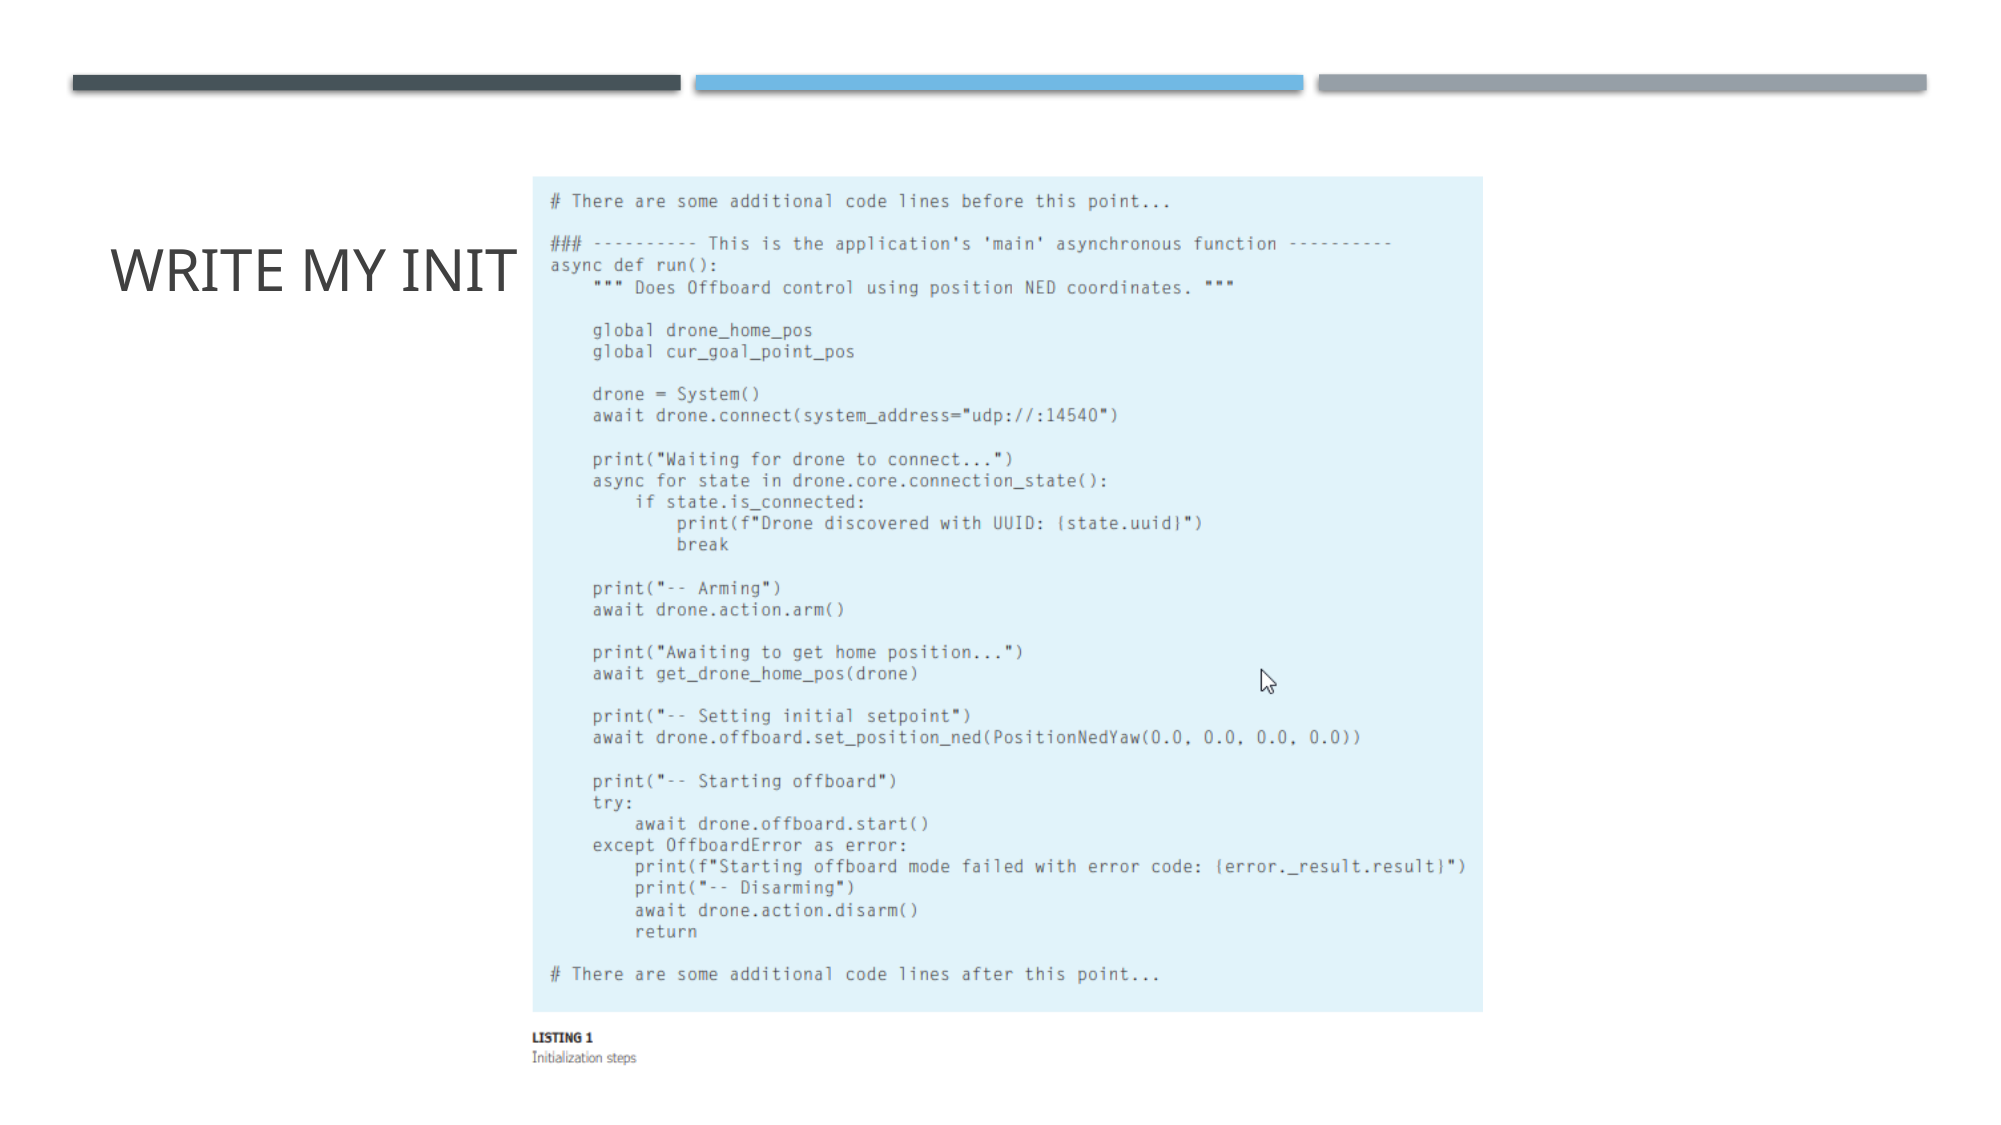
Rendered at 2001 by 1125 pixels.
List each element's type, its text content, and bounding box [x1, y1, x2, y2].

title WRITE MY INITIALS [95, 115, 1905, 311]
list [516, 174, 1484, 1073]
